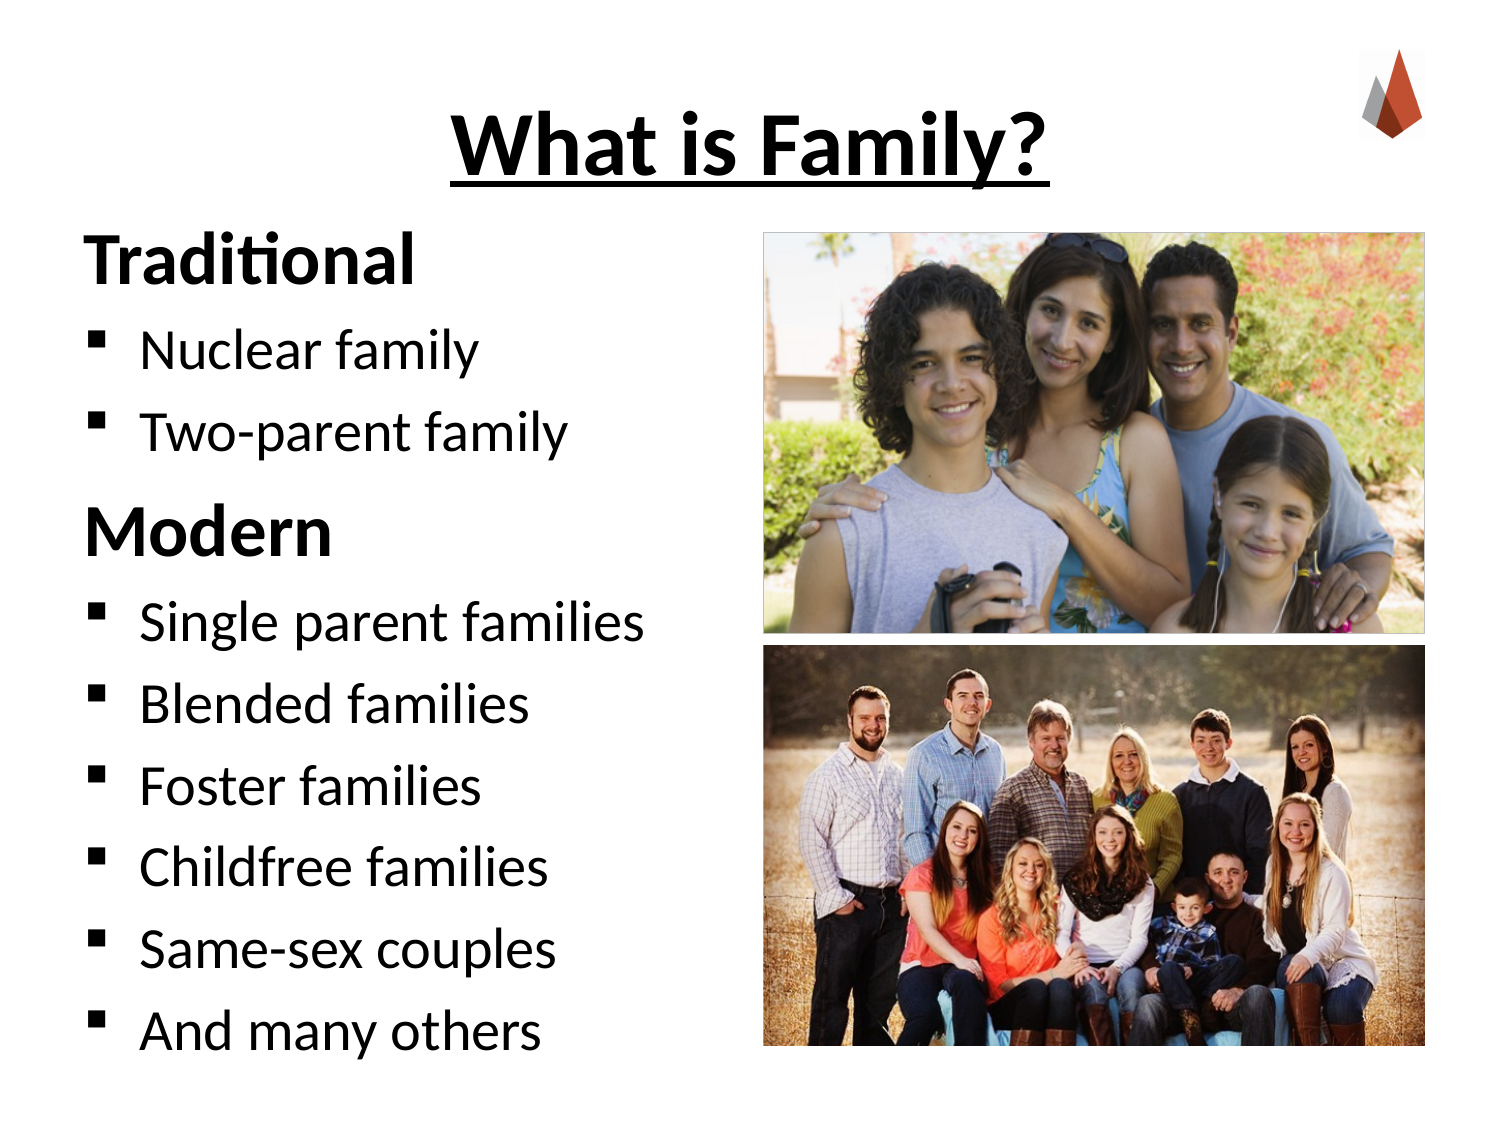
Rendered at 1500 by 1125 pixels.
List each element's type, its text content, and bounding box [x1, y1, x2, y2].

picture [763, 232, 1426, 634]
title What is Family? [75, 45, 1425, 233]
picture [763, 645, 1426, 1046]
list Traditional Nuclear family Two-parent family [68, 201, 731, 474]
list Modern Single parent families Blended families Foster families Childfree families Same-sex couples And many others [68, 474, 731, 1125]
